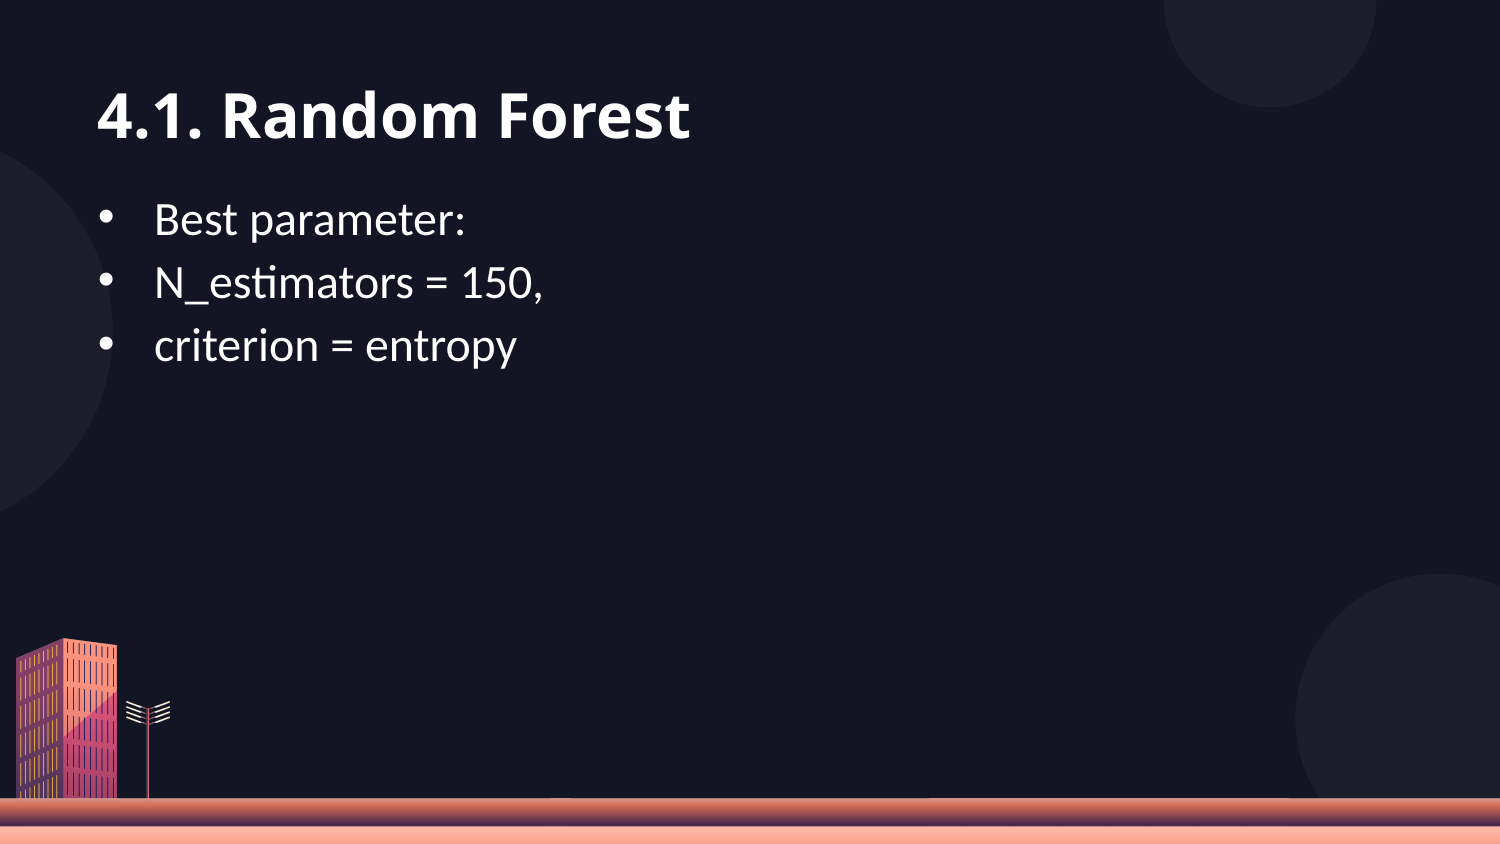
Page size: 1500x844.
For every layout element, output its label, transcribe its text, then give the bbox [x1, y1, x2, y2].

picture [0, 638, 1500, 844]
subtitle Best parameter: N_estimators = 150, criterion = entropy [82, 166, 1374, 544]
title 4.1. Random Forest [82, 61, 1143, 156]
